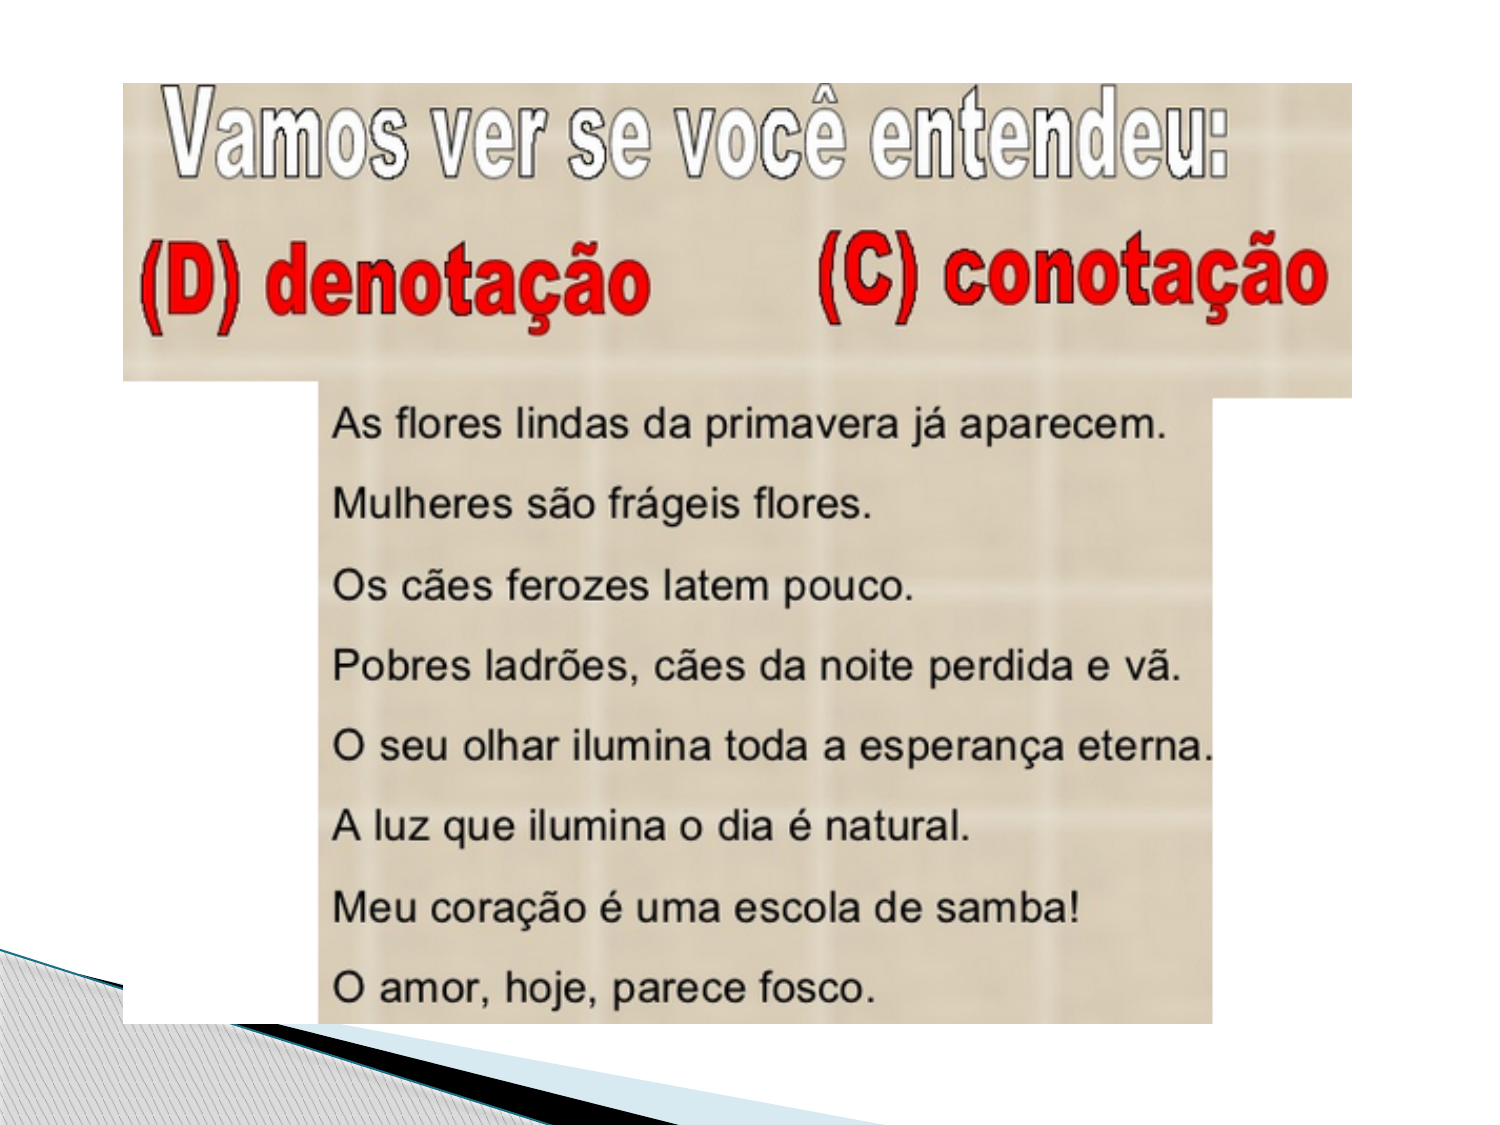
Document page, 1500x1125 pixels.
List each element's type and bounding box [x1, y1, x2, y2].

picture [123, 83, 1353, 1024]
